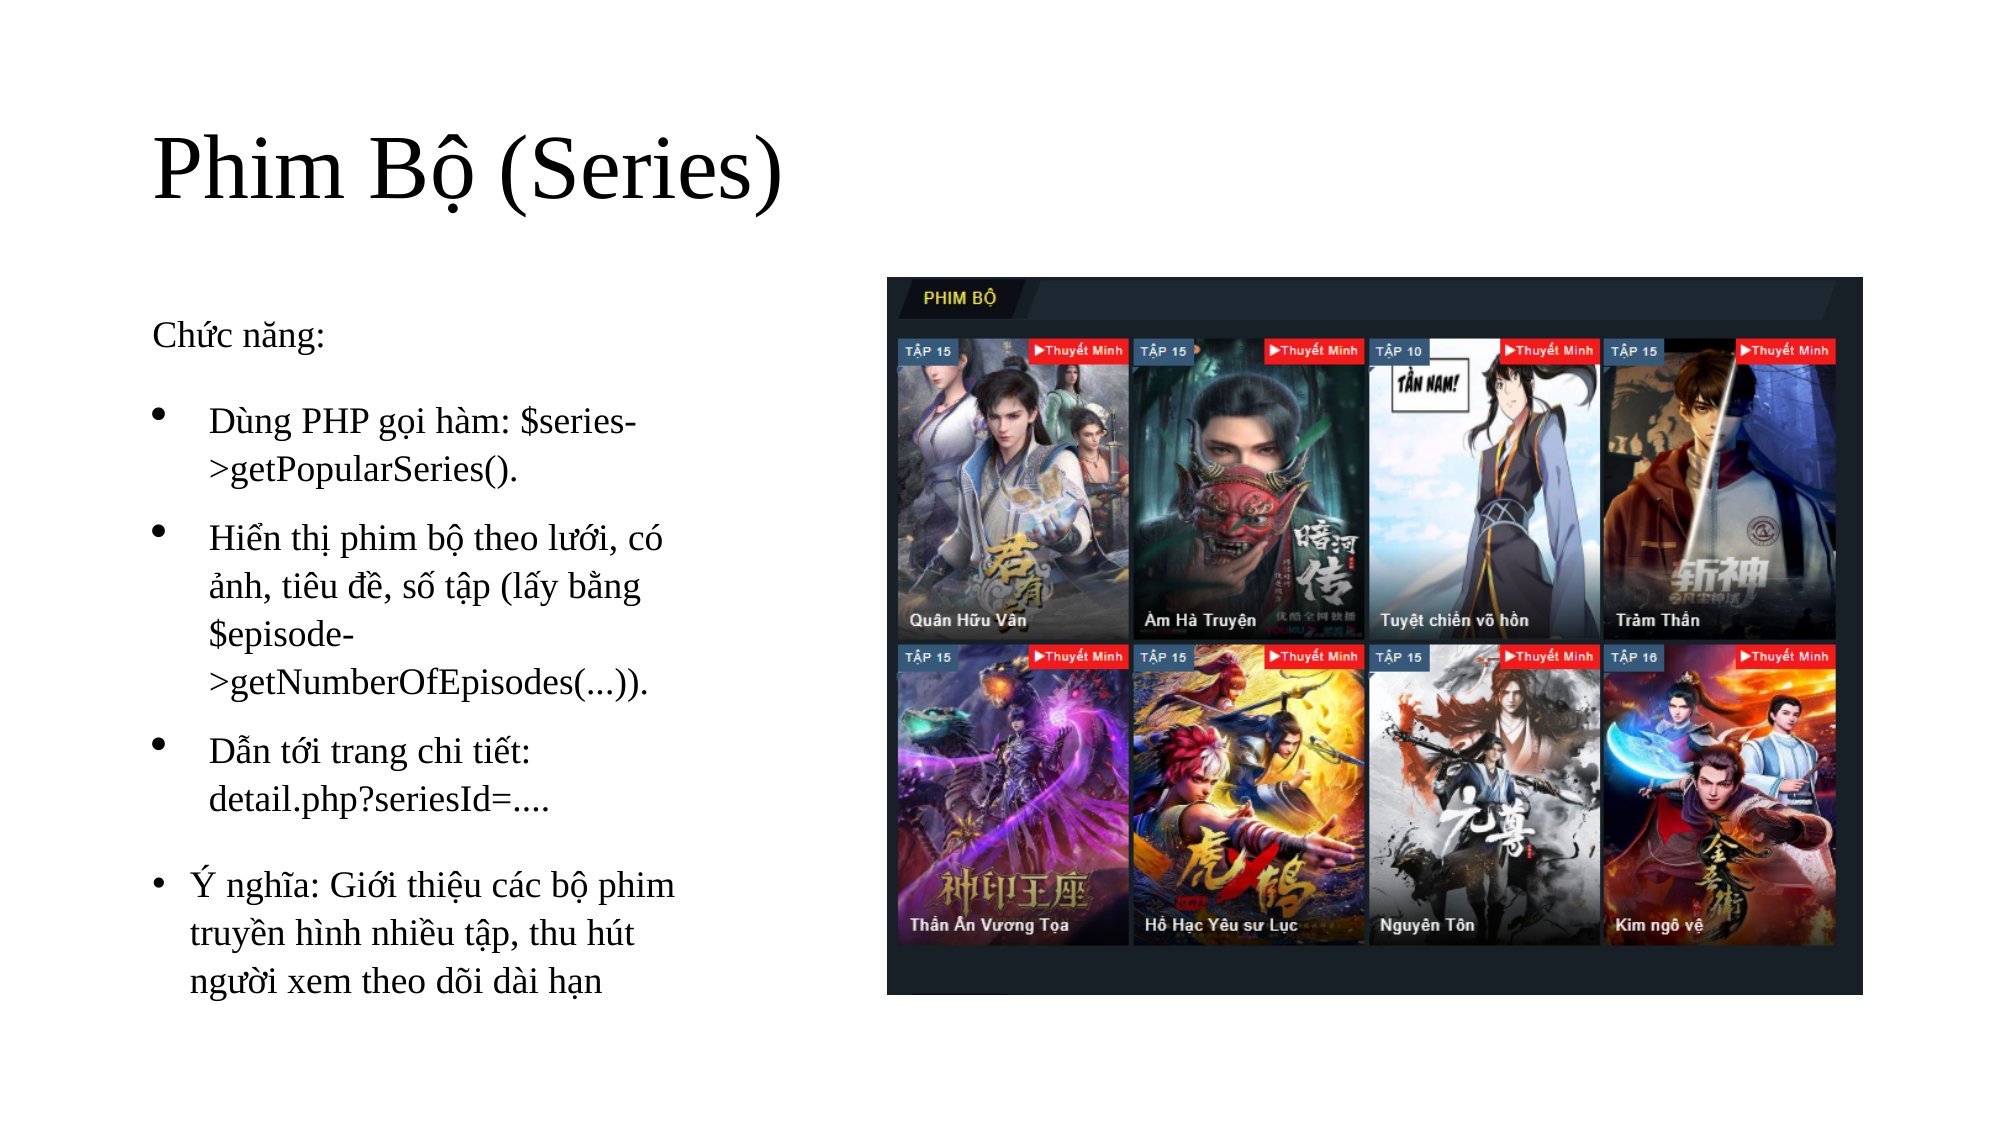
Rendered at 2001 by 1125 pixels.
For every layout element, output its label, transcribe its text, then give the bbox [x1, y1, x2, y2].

picture [887, 277, 1863, 995]
title Phim Bộ (Series) [137, 59, 1863, 278]
list Chức năng: Dùng PHP gọi hàm: $series->getPopularSeries(). Hiển thị phim bộ theo lưới, có ảnh, tiêu đề, số tập (lấy bằng $episode->getNumberOfEpisodes(...)). Dẫn tới trang chi tiết: detail.php?seriesId=.... Ý nghĩa: Giới thiệu các bộ phim truyền hình nhiều tập, thu hút người xem theo dõi dài hạn [137, 299, 712, 1014]
